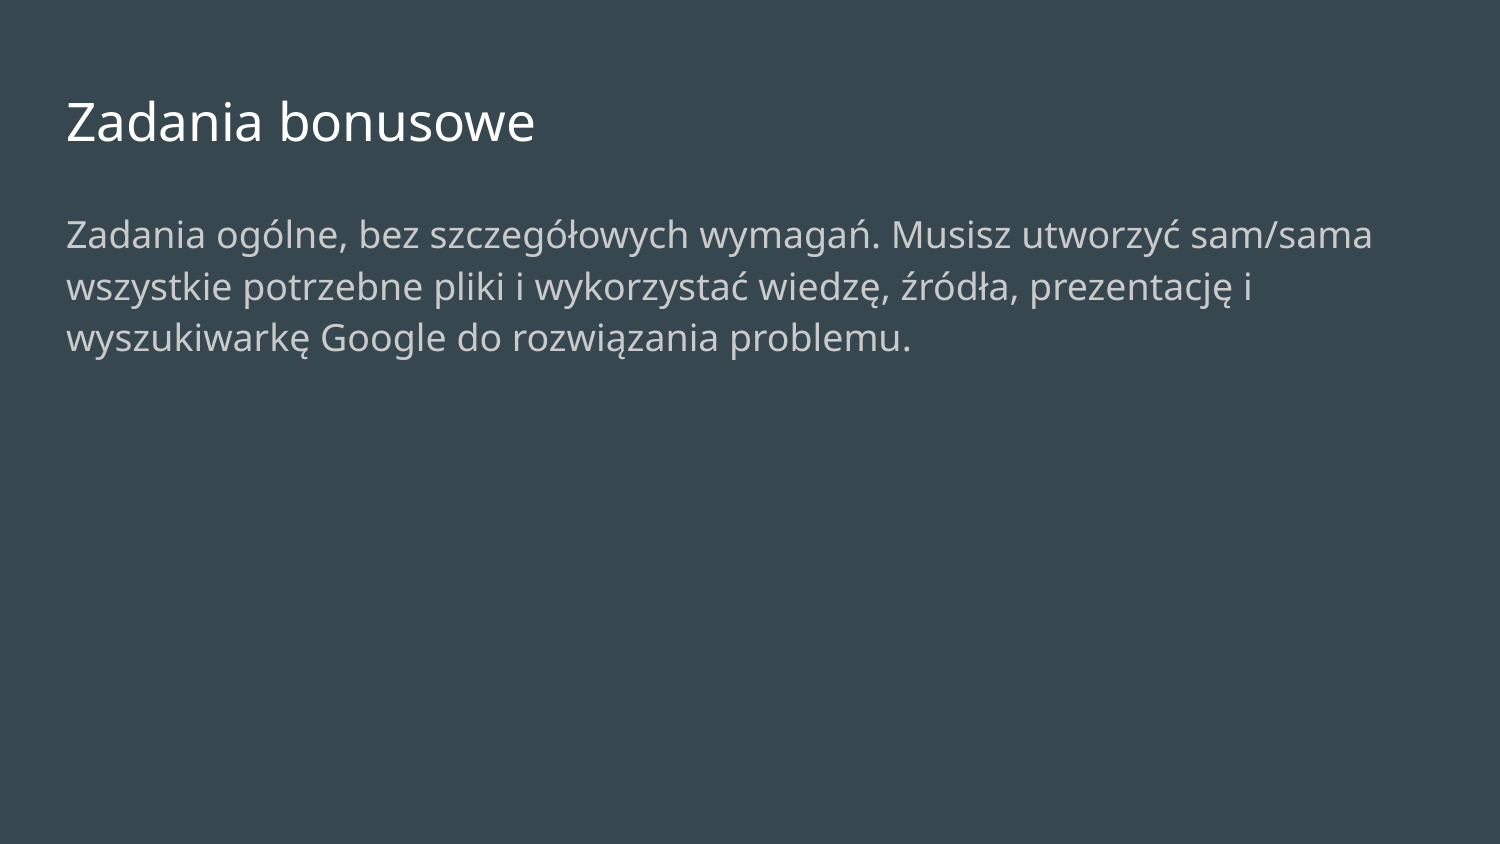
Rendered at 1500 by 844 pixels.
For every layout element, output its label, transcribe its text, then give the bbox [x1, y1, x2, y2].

list Zadania ogólne, bez szczegółowych wymagań. Musisz utworzyć sam/sama wszystkie potrzebne pliki i wykorzystać wiedzę, źródła, prezentację i wyszukiwarkę Google do rozwiązania problemu. [51, 189, 1449, 750]
title Zadania bonusowe [51, 72, 1449, 167]
